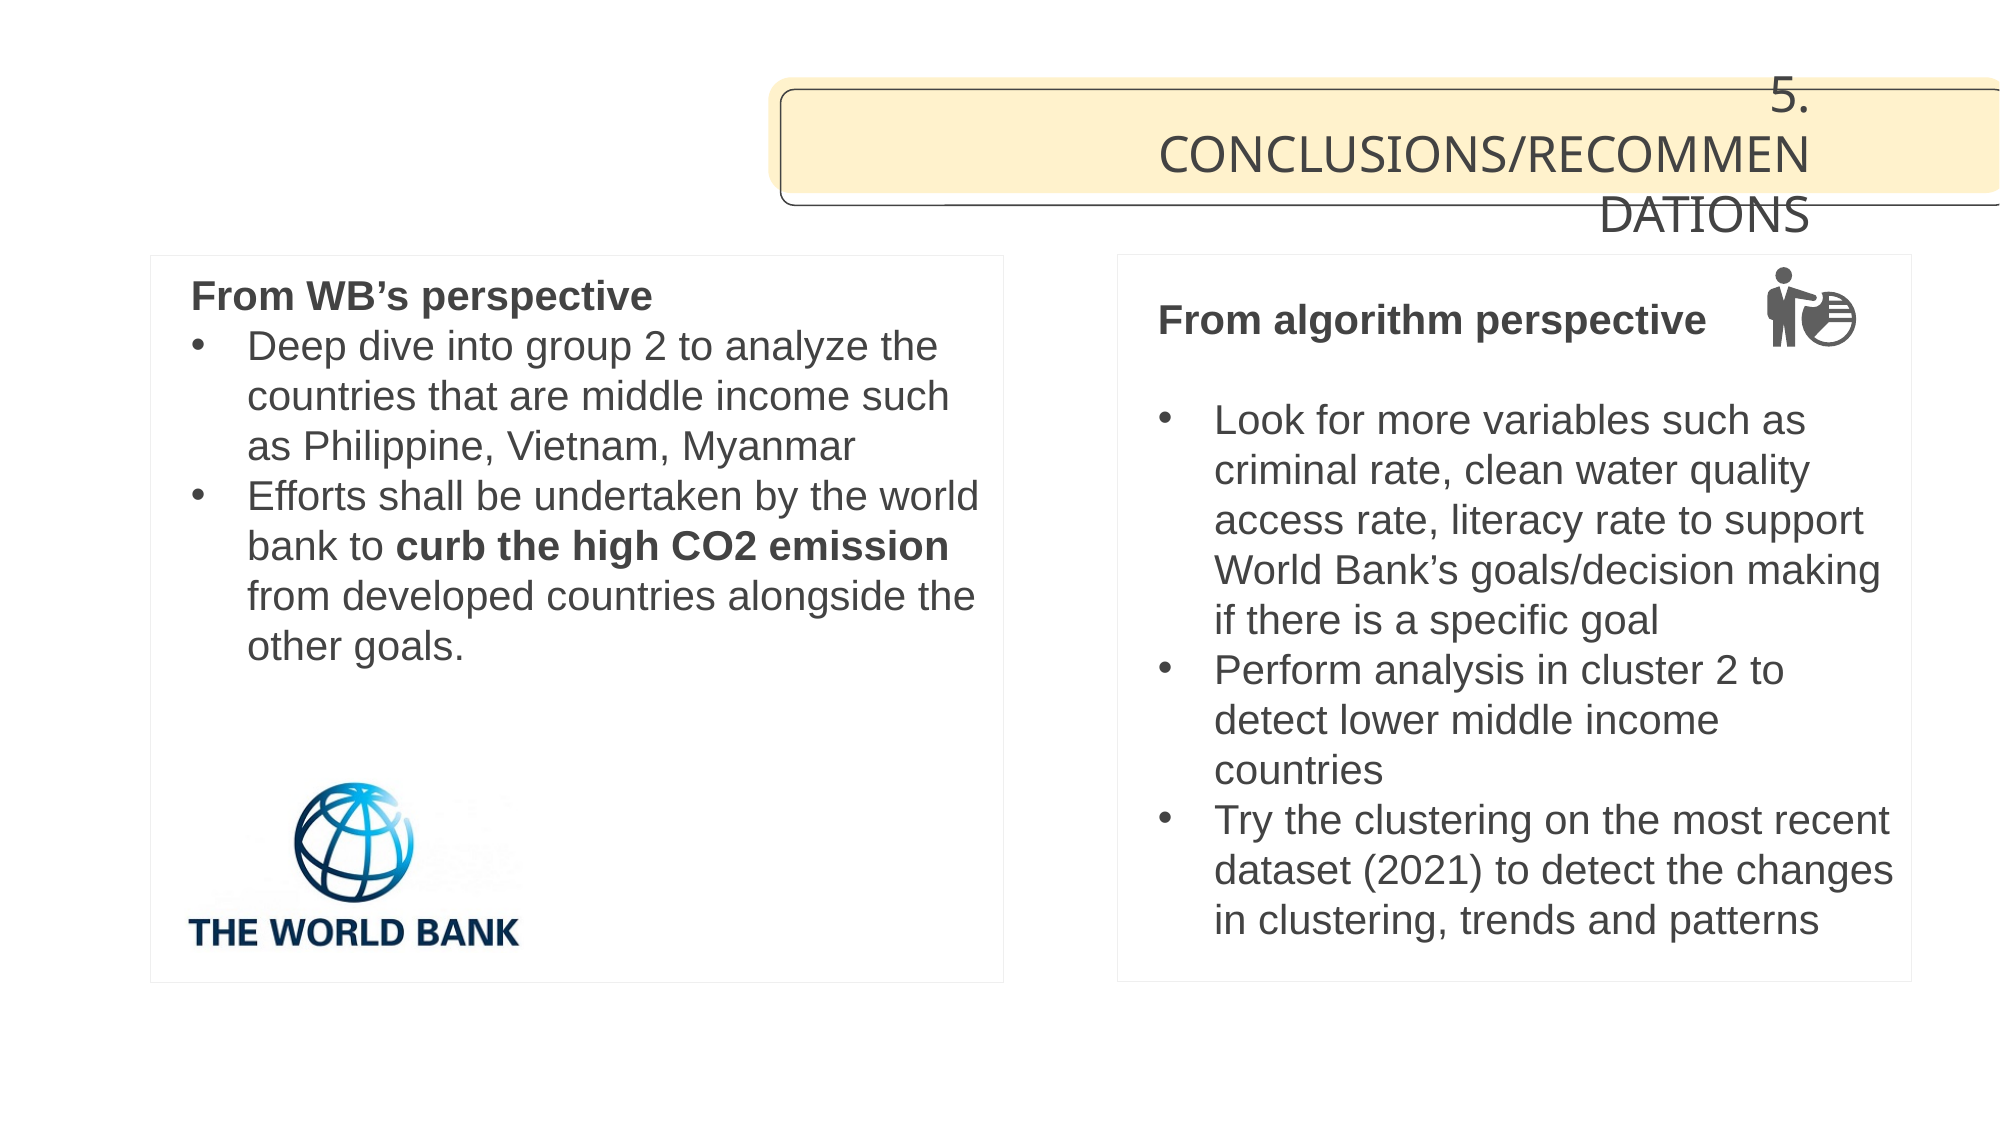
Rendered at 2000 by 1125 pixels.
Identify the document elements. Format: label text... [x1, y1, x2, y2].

text_box [1801, 291, 1857, 347]
text_box [1775, 267, 1793, 284]
text_box [1767, 286, 1817, 347]
subtitle From algorithm perspective Look for more variables such as criminal rate, clean water quality access rate, literacy rate to support World Bank’s goals/decision making if there is a specific goal Perform analysis in cluster 2 to detect lower middle income countries Try the clustering on the most recent dataset (2021) to detect the changes in clustering, trends and patterns [1117, 254, 1912, 982]
picture [184, 774, 524, 953]
text_box From WB’s perspective Deep dive into group 2 to analyze the countries that are middle income such as Philippine, Vietnam, Myanmar Efforts shall be undertaken by the world bank to curb the high CO2 emission from developed countries alongside the other goals. [150, 255, 1004, 983]
title 5. CONCLUSIONS/RECOMMENDATIONS [1132, 100, 1832, 206]
